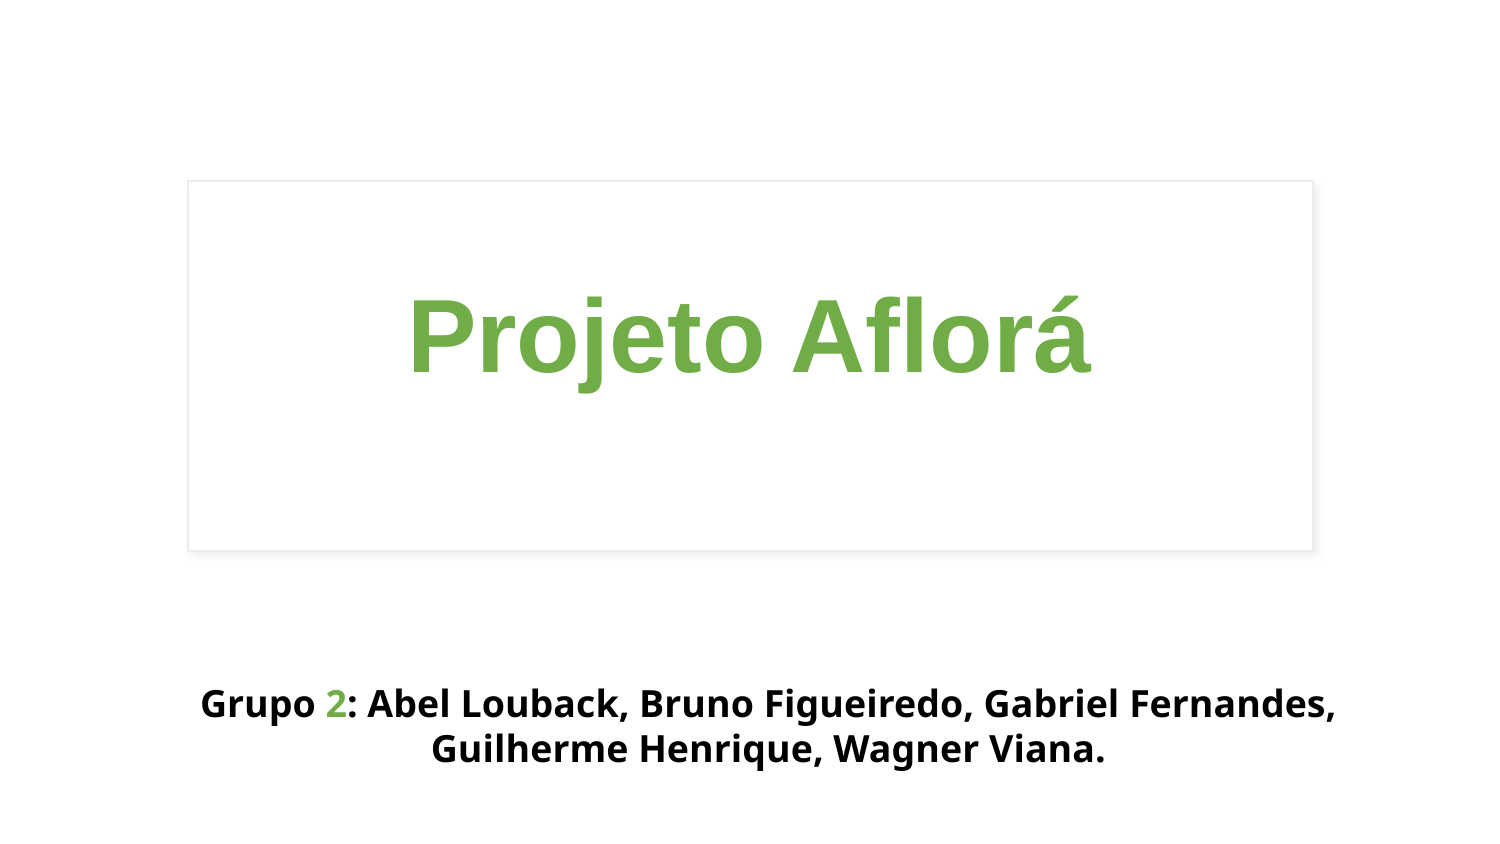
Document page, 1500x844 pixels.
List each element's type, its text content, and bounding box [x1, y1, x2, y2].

text_box Grupo 2: Abel Louback, Bruno Figueiredo, Gabriel Fernandes, Guilherme Henrique, Wagner Viana. [166, 660, 1372, 789]
title Projeto Aflorá [221, 204, 1278, 473]
